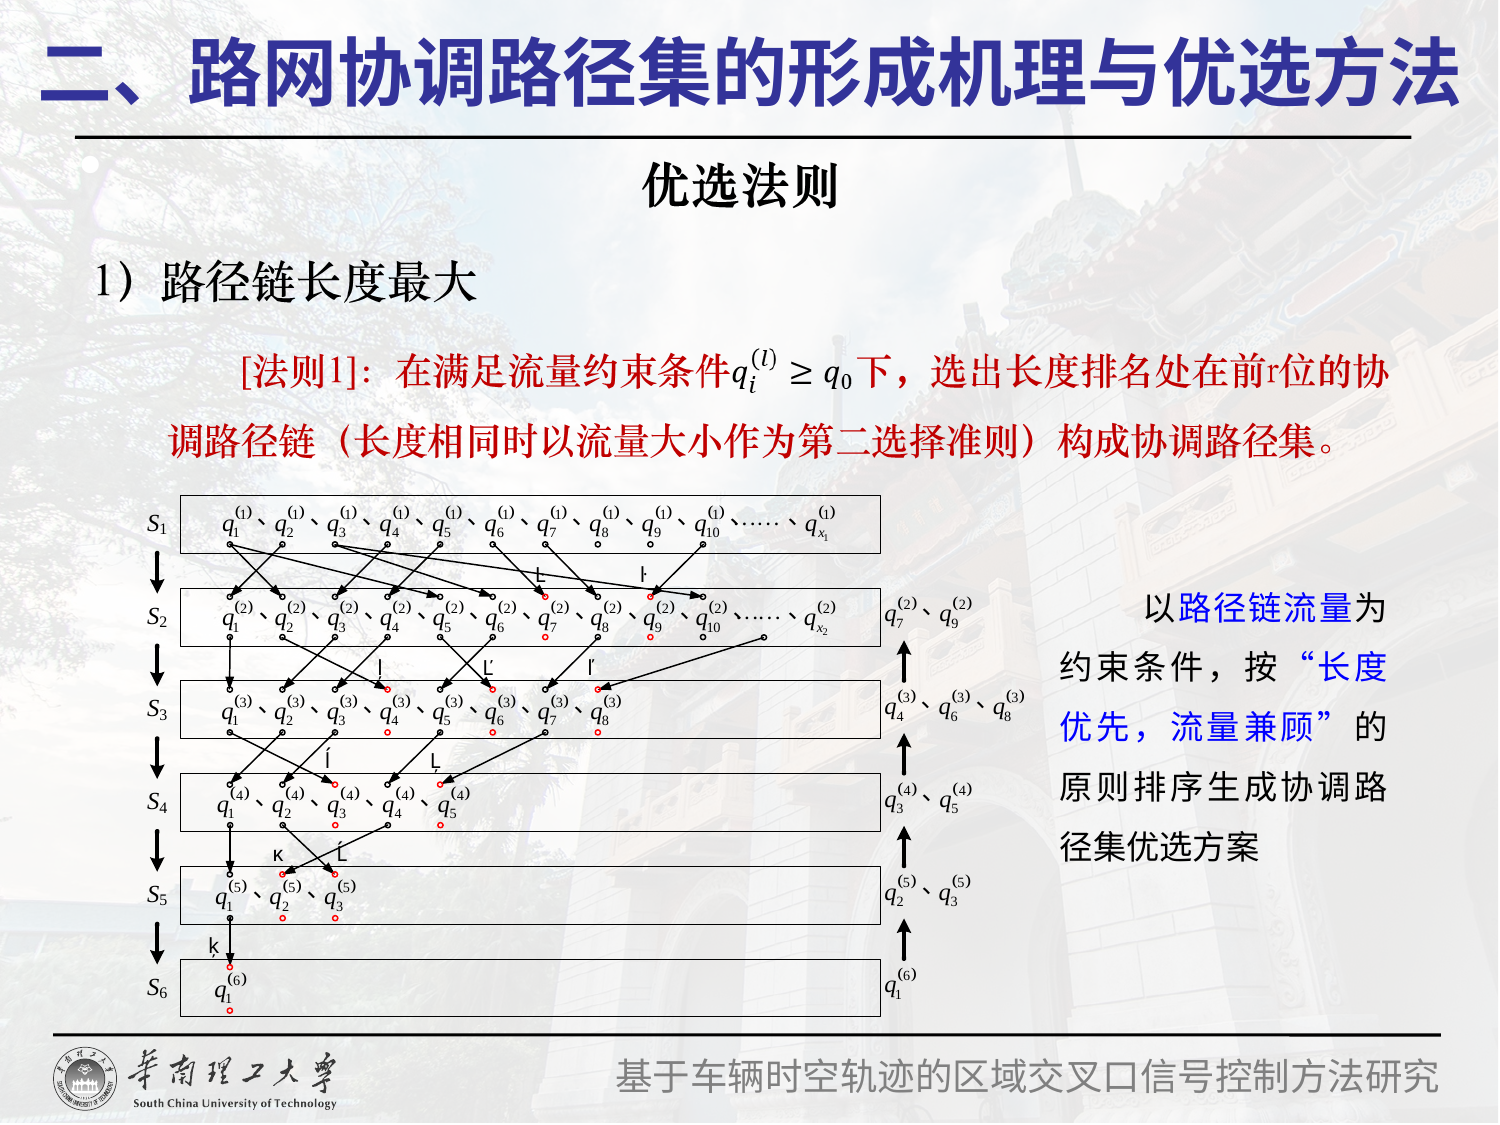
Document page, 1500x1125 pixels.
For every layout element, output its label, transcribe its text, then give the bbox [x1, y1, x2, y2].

text_box [1037, 542, 1470, 755]
text_box 以路径链流量为约束条件，按“长度优先，流量兼顾”的原则排序生成协调路径集优选方案 [1045, 559, 1403, 926]
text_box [129, 491, 1032, 1019]
list [64, 146, 1412, 1035]
text_box 二、路网协调路径集的形成机理与优选方法 [0, 0, 1500, 146]
